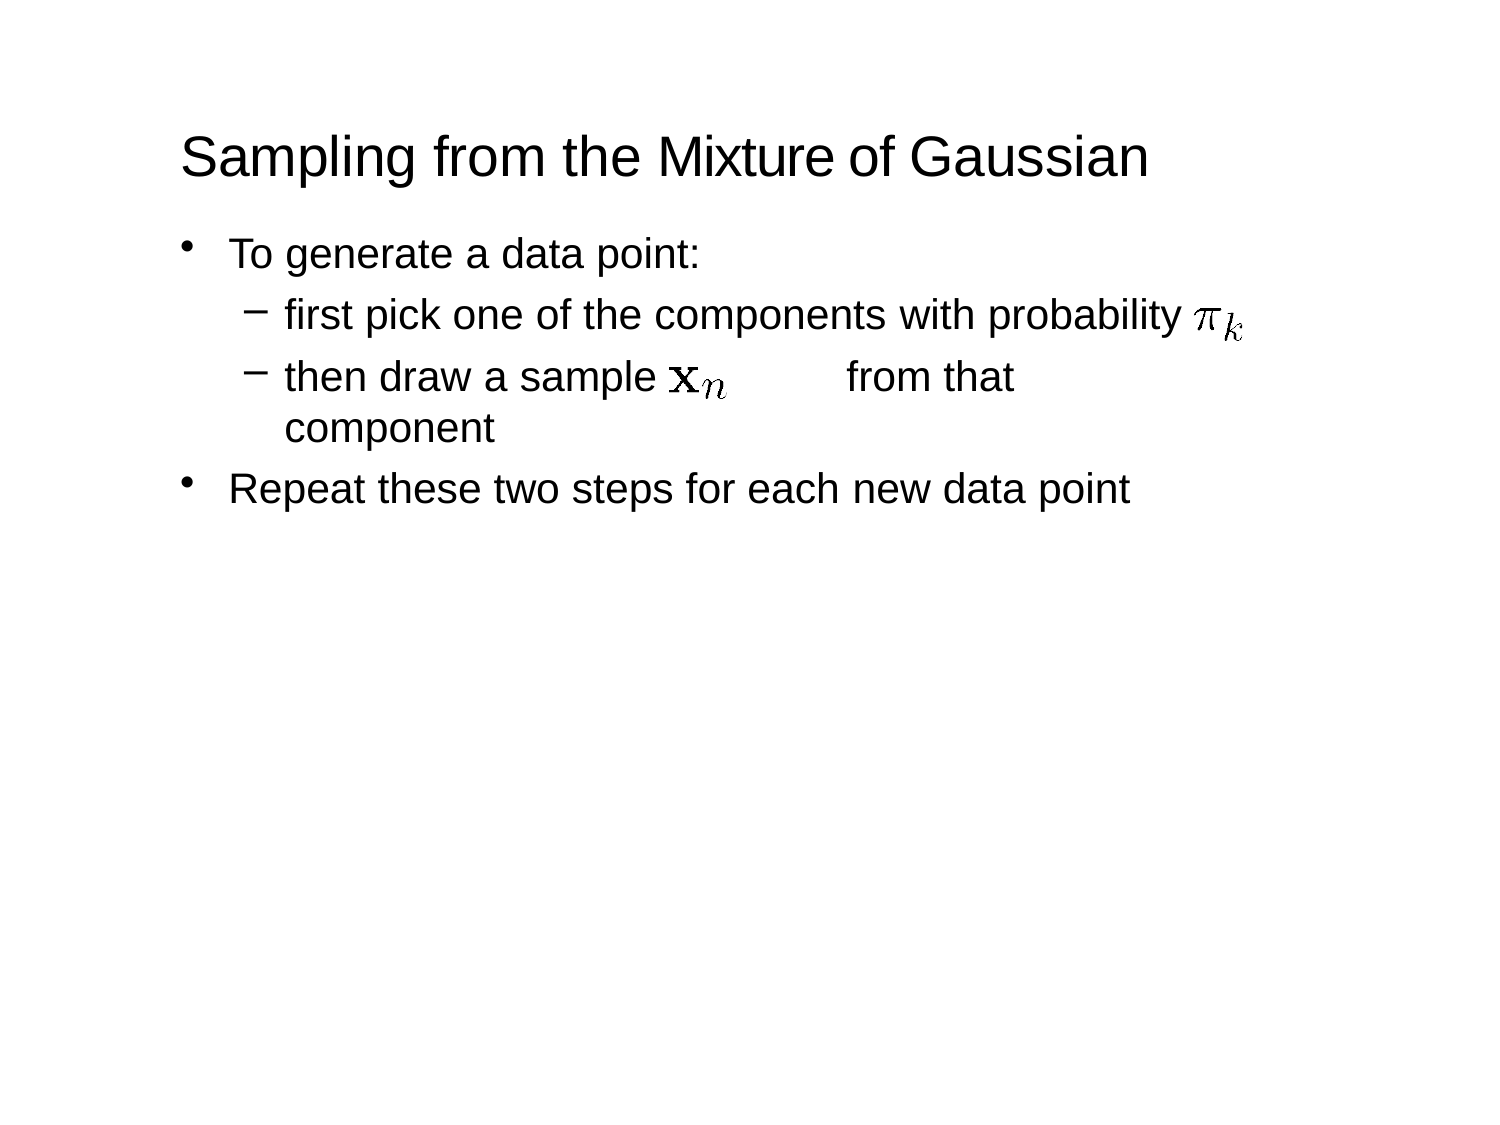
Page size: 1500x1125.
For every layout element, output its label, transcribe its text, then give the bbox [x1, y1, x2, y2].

text_box [669, 367, 727, 399]
title Sampling from the Mixture of Gaussian [178, 117, 1313, 308]
text_box To generate a data point: first pick one of the components with probability then draw a sample from that component Repeat these two steps for each new data point [178, 214, 1185, 513]
text_box [1193, 308, 1243, 341]
